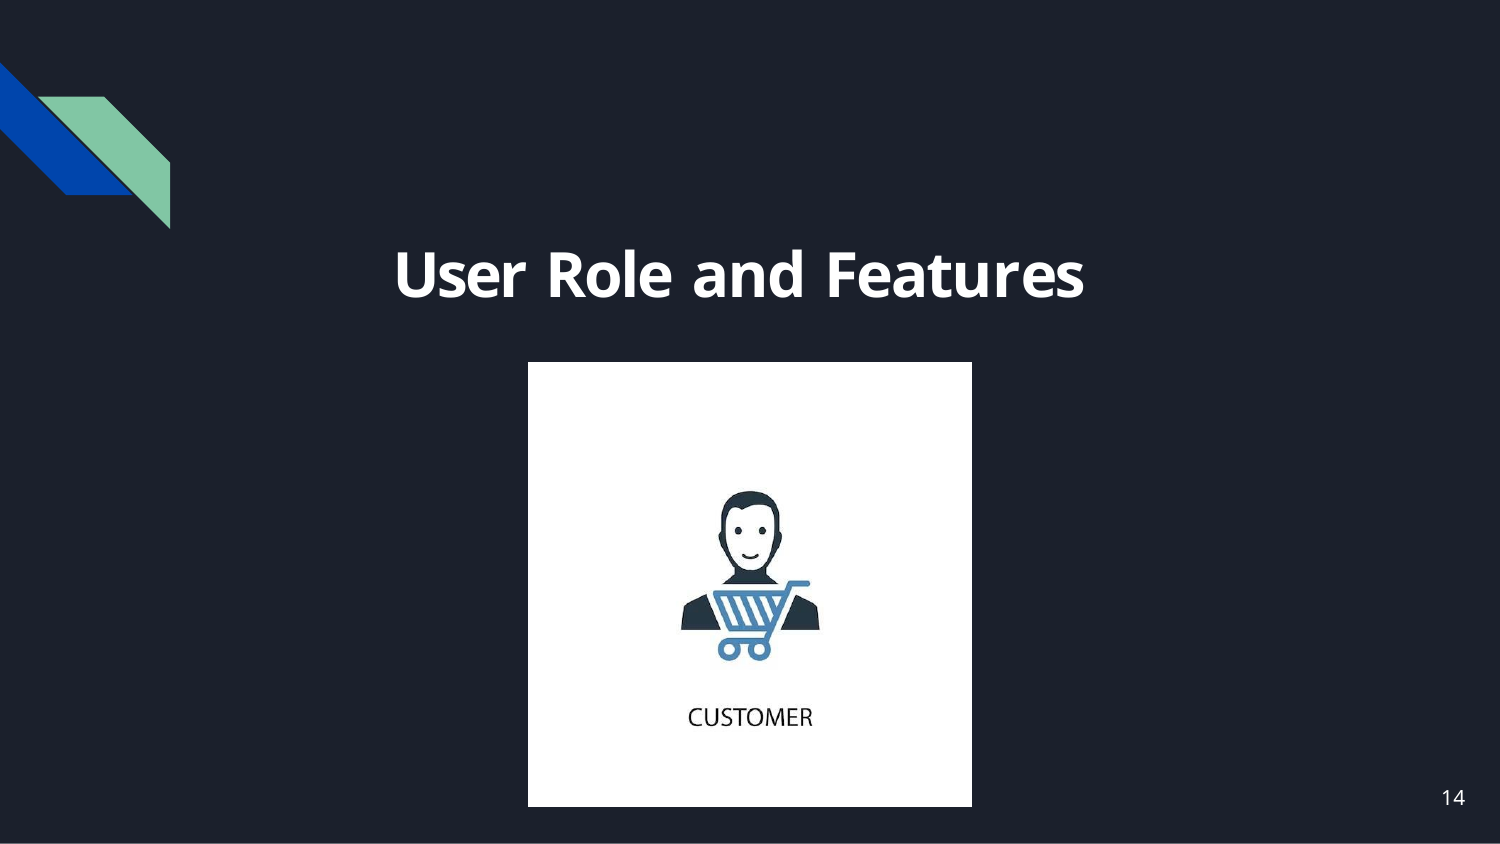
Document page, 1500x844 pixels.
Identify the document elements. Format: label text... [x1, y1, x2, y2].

slide_number 14 [1434, 782, 1472, 844]
title User Role and Features [390, 232, 1154, 376]
picture [527, 362, 973, 807]
